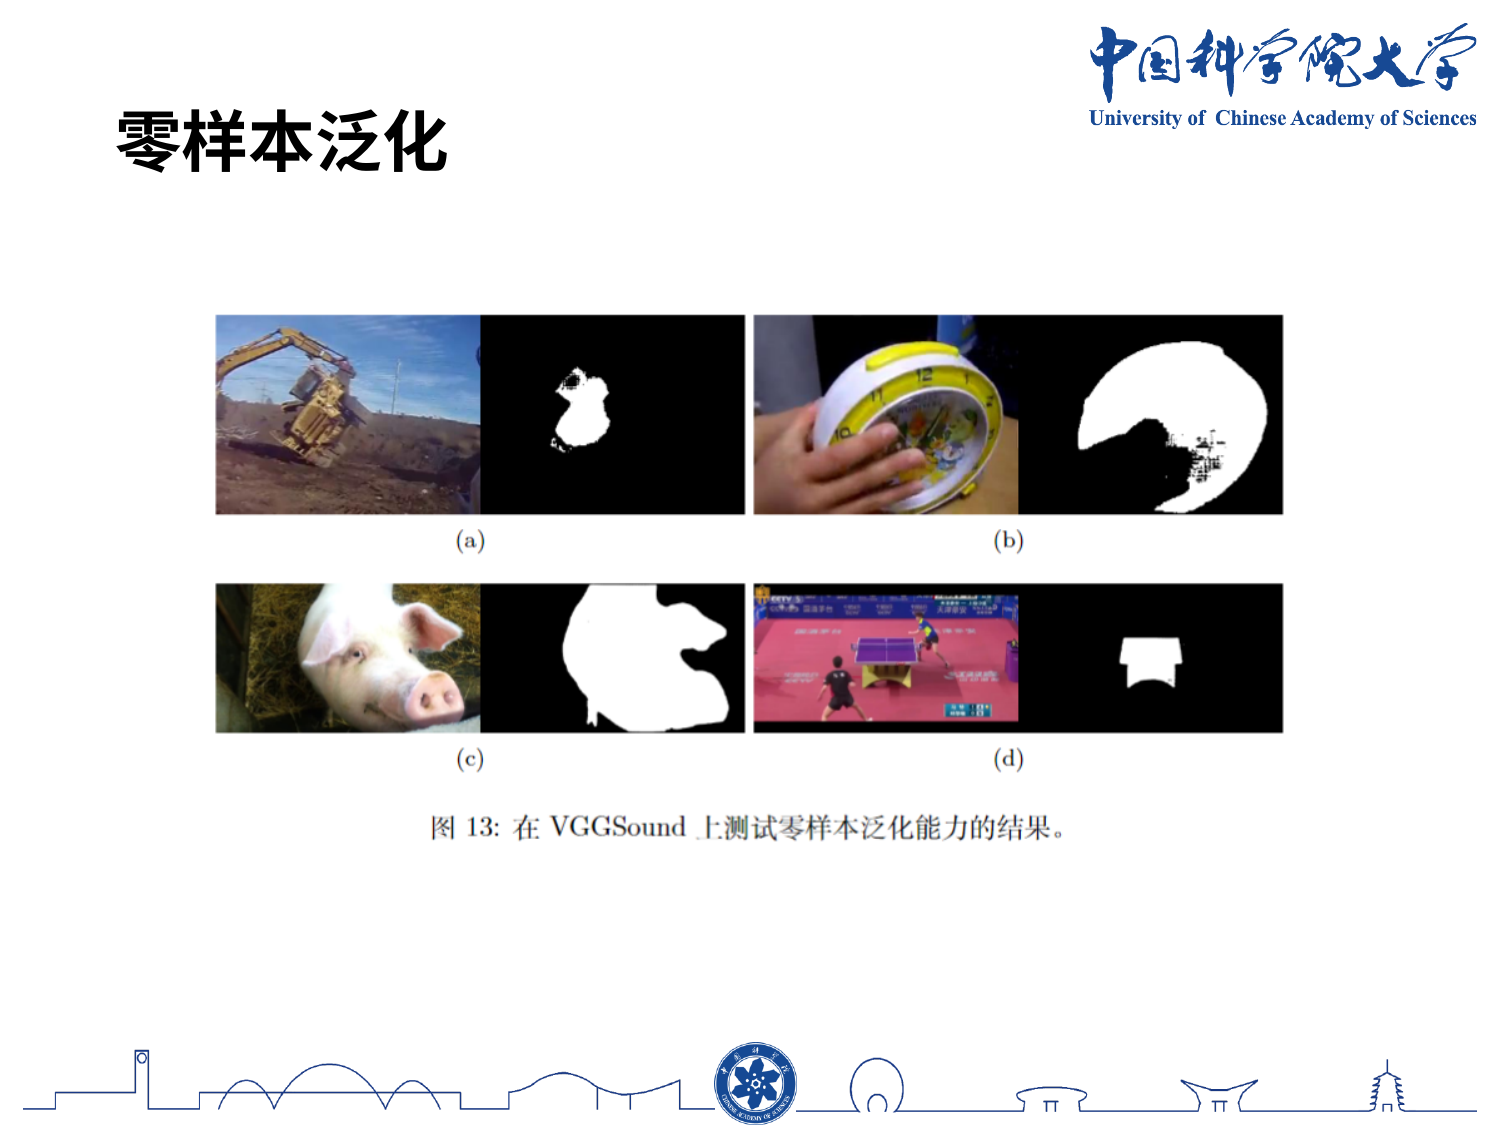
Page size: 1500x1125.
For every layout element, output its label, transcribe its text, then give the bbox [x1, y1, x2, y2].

picture [23, 1039, 1477, 1125]
text_box 零样本泛化 [100, 101, 716, 178]
picture [1078, 23, 1477, 129]
picture [139, 266, 1361, 859]
